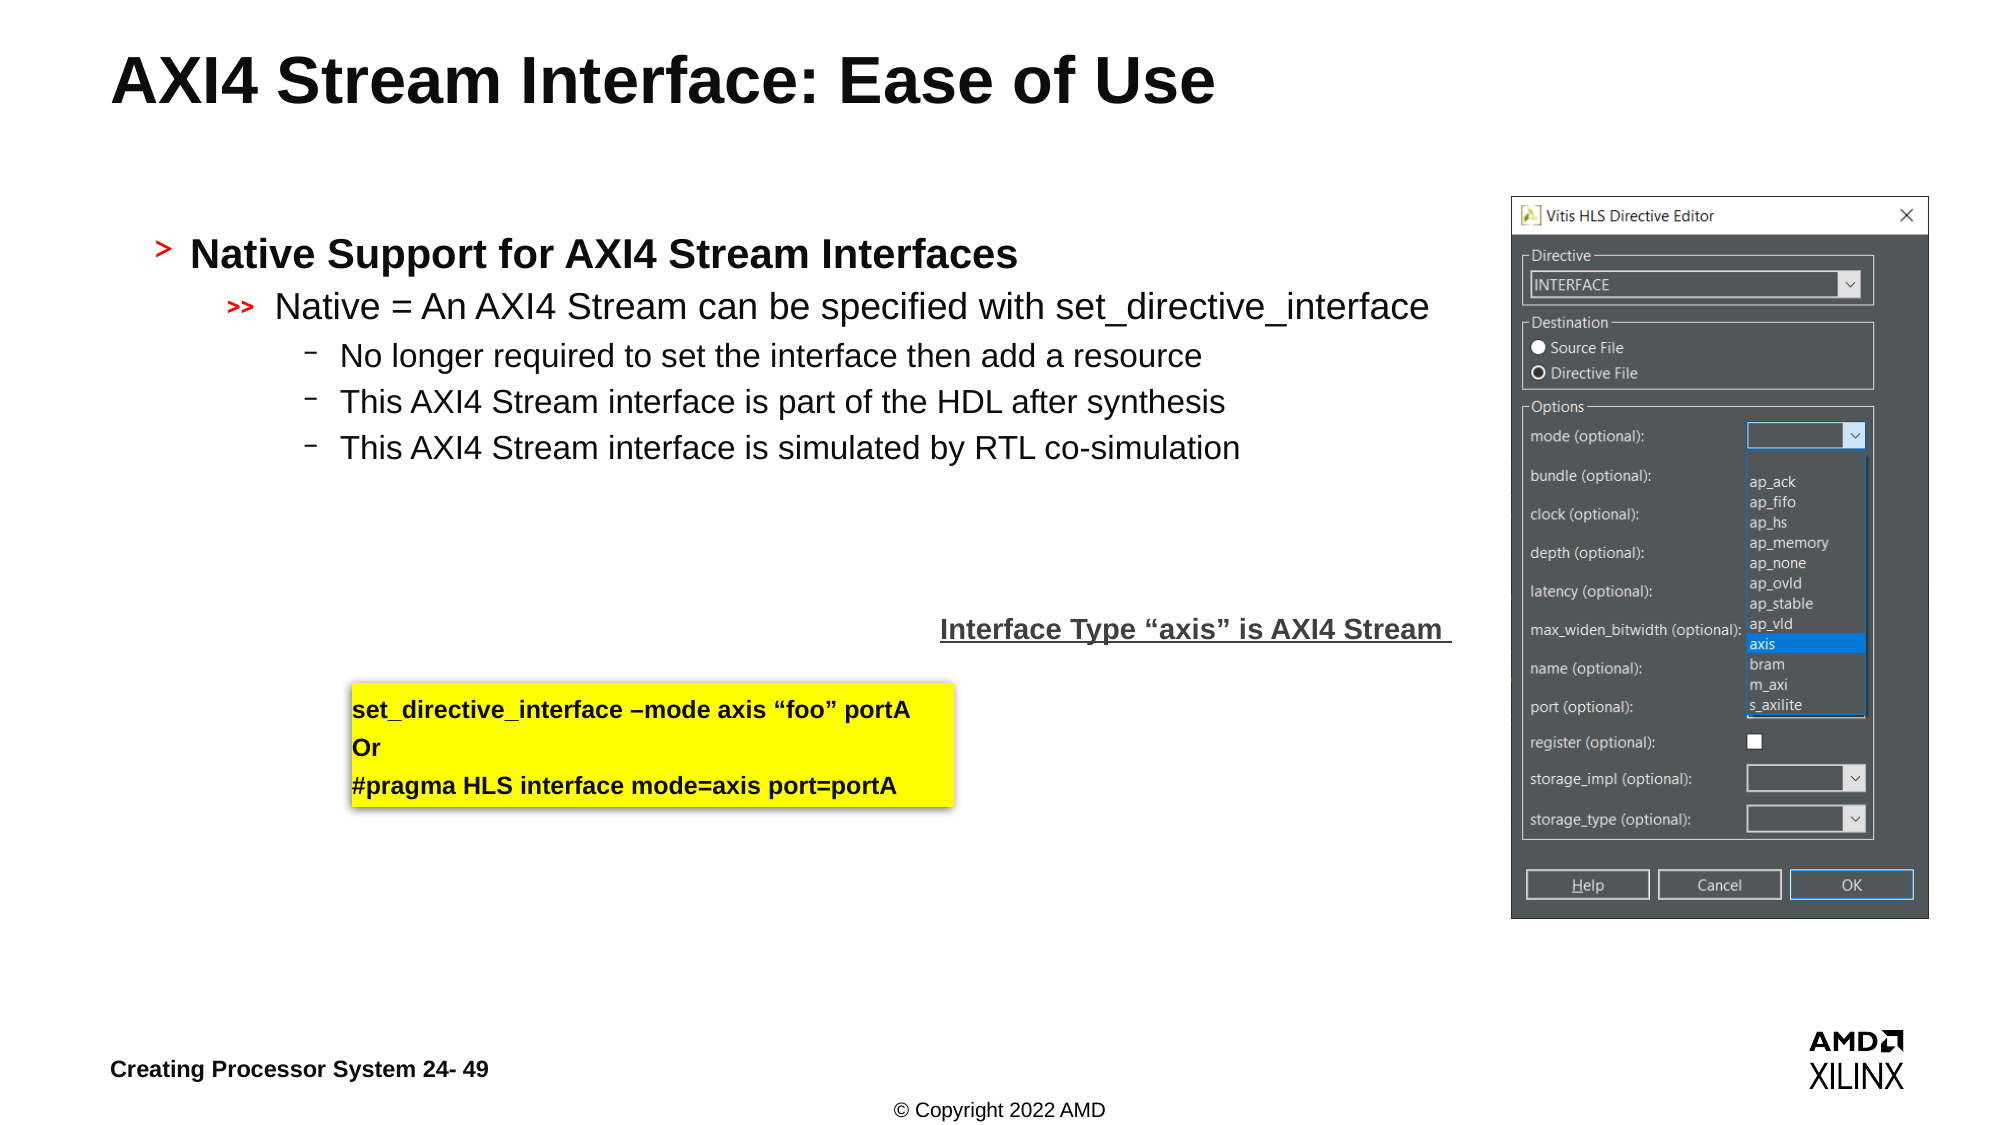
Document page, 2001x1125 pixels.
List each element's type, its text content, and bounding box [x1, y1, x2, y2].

picture [227, 292, 254, 319]
slide_number Creating Processor System 24- 49 [95, 1037, 666, 1098]
text_box Native Support for AXI4 Stream Interfaces Native = An AXI4 Stream can be specified with set_directive_interface No longer required to set the interface then add a resource This AXI4 Stream interface is part of the HDL after synthesis This AXI4 Stream interface is simulated by RTL co-simulation [137, 219, 1863, 1001]
picture [1511, 196, 1929, 919]
title AXI4 Stream Interface: Ease of Use [95, 38, 1905, 199]
picture [1809, 1030, 1904, 1089]
